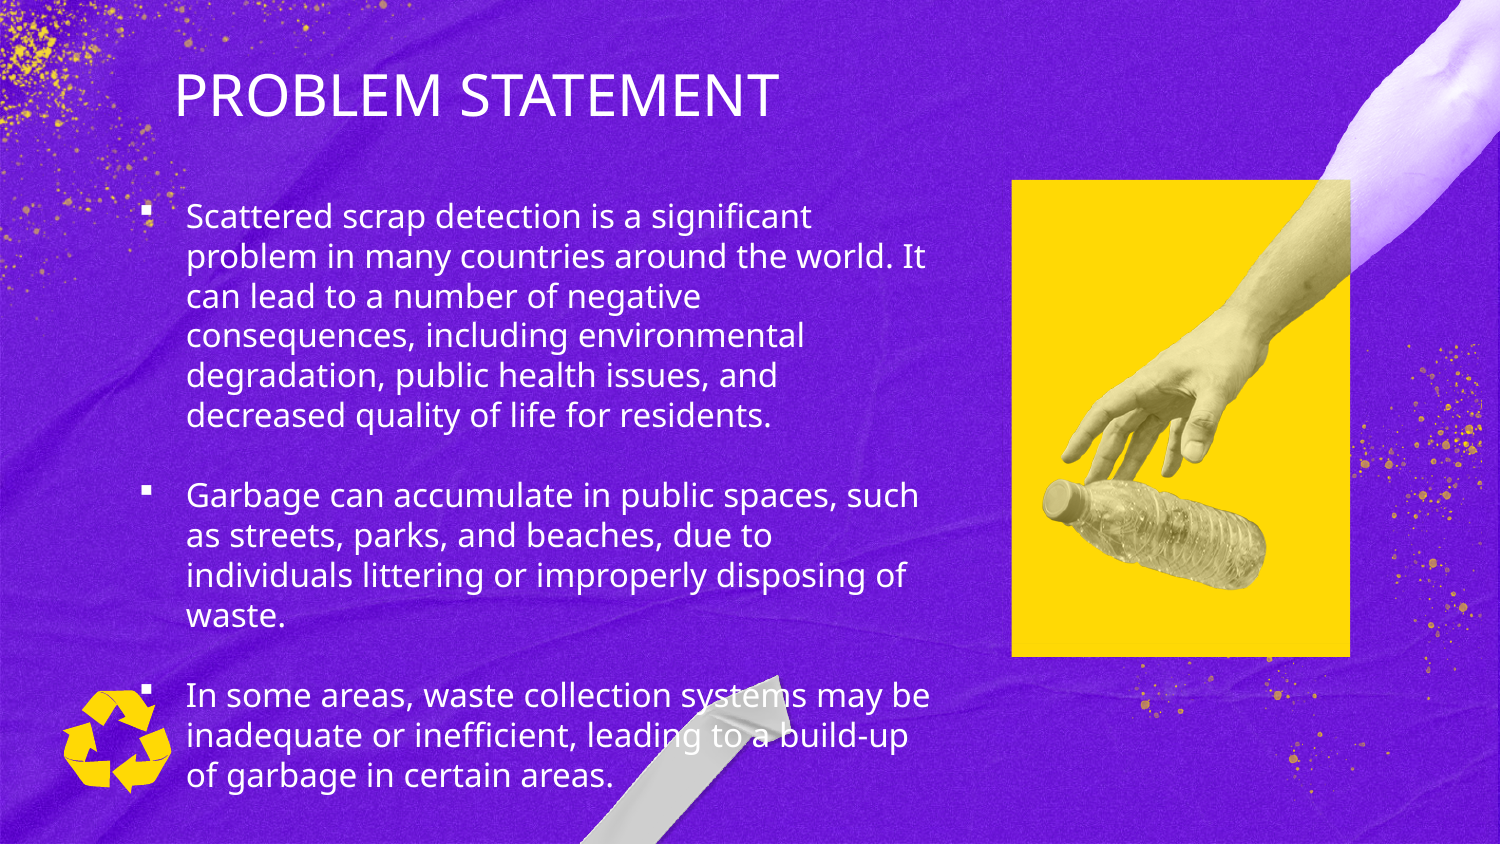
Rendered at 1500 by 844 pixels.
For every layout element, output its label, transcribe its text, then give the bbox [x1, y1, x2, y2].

picture [0, 0, 1500, 844]
text_box [1011, 652, 1351, 657]
title PROBLEM STATEMENT [158, 42, 997, 167]
subtitle Scattered scrap detection is a significant problem in many countries around the world. It can lead to a number of negative consequences, including environmental degradation, public health issues, and decreased quality of life for residents. Garbage can accumulate in public spaces, such as streets, parks, and beaches, due to individuals littering or improperly disposing of waste. In some areas, waste collection systems may be inadequate or inefficient, leading to a build-up of garbage in certain areas. [124, 179, 953, 644]
